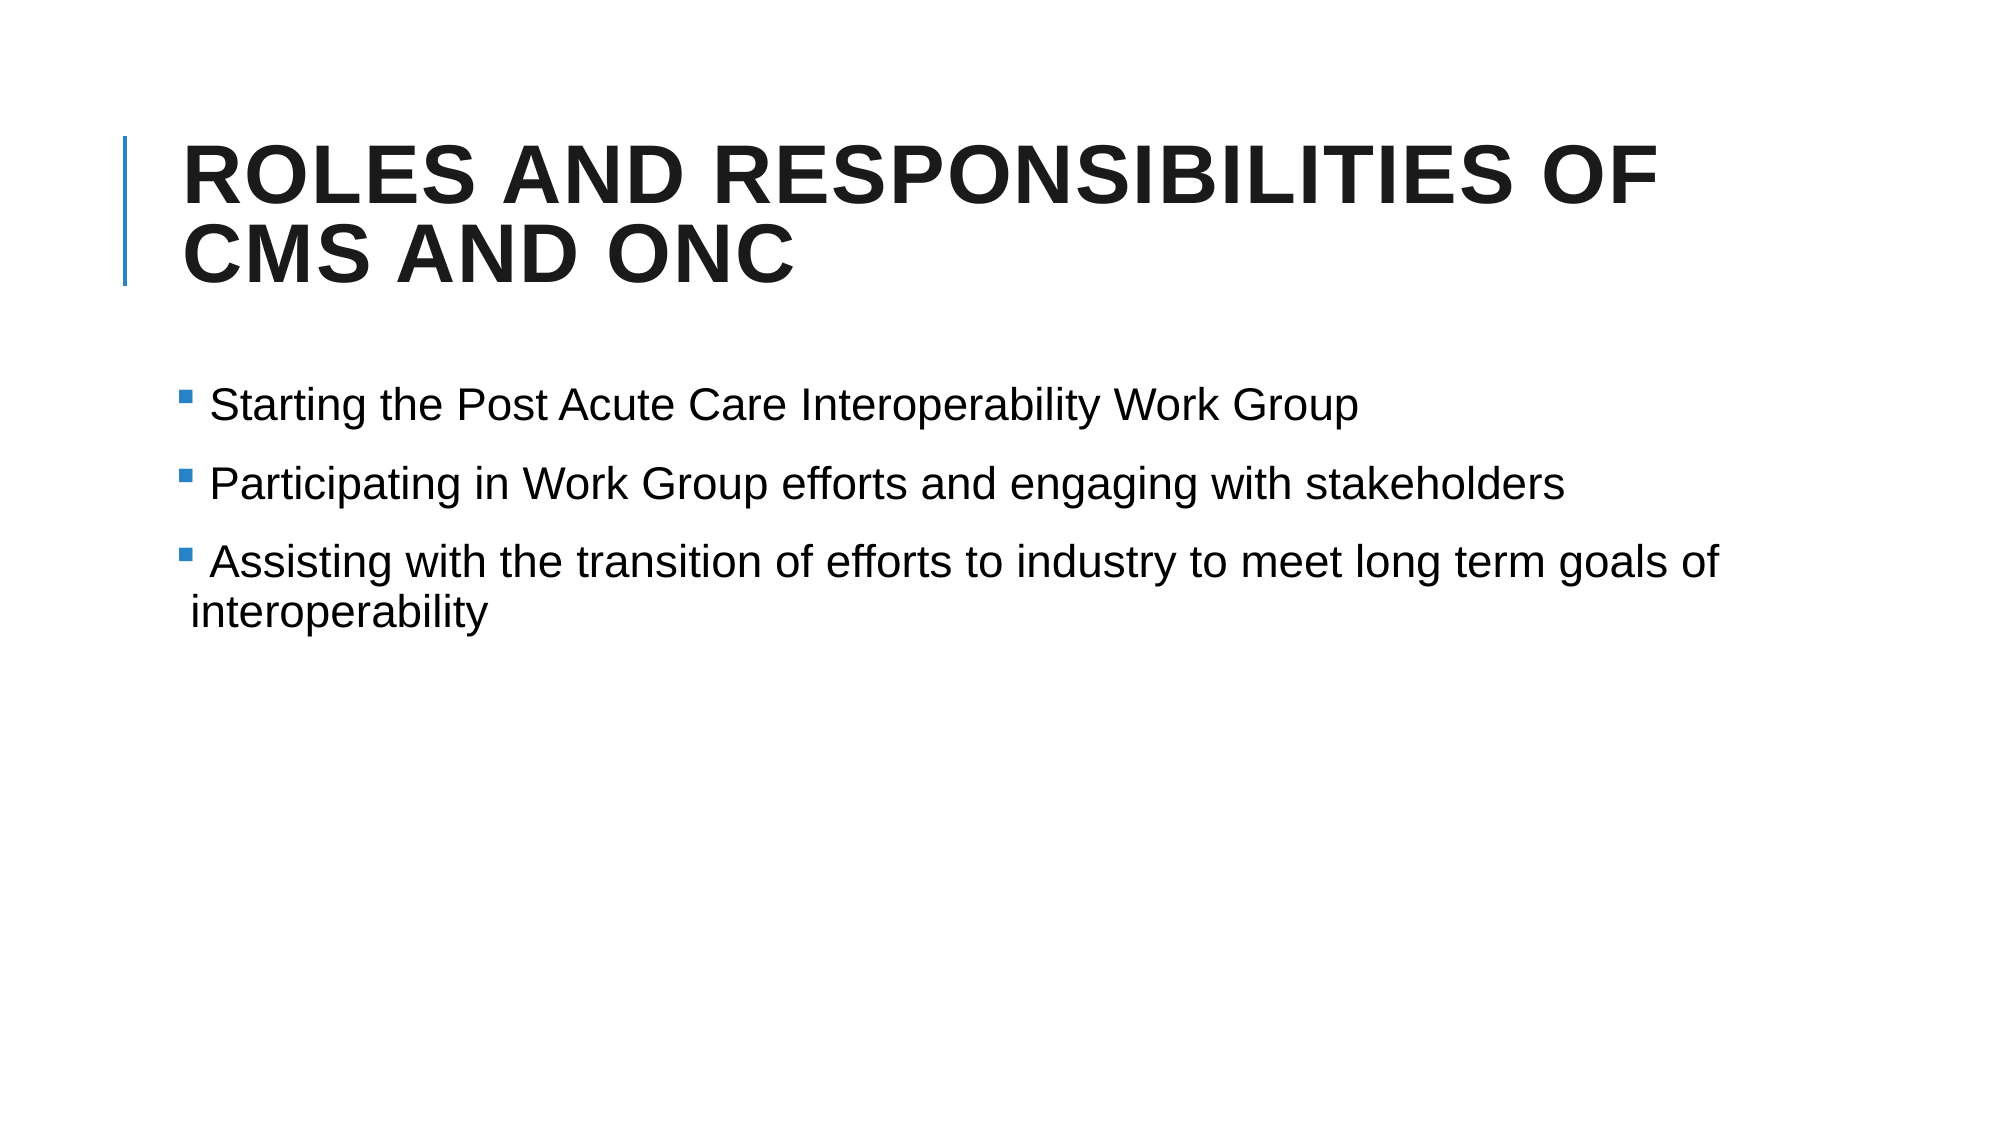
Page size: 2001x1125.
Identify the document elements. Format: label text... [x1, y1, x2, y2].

list Starting the Post Acute Care Interoperability Work Group Participating in Work Group efforts and engaging with stakeholders Assisting with the transition of efforts to industry to meet long term goals of interoperability [168, 373, 1825, 1034]
title ROles and responsibilities of CMS and ONC [168, 96, 1763, 342]
